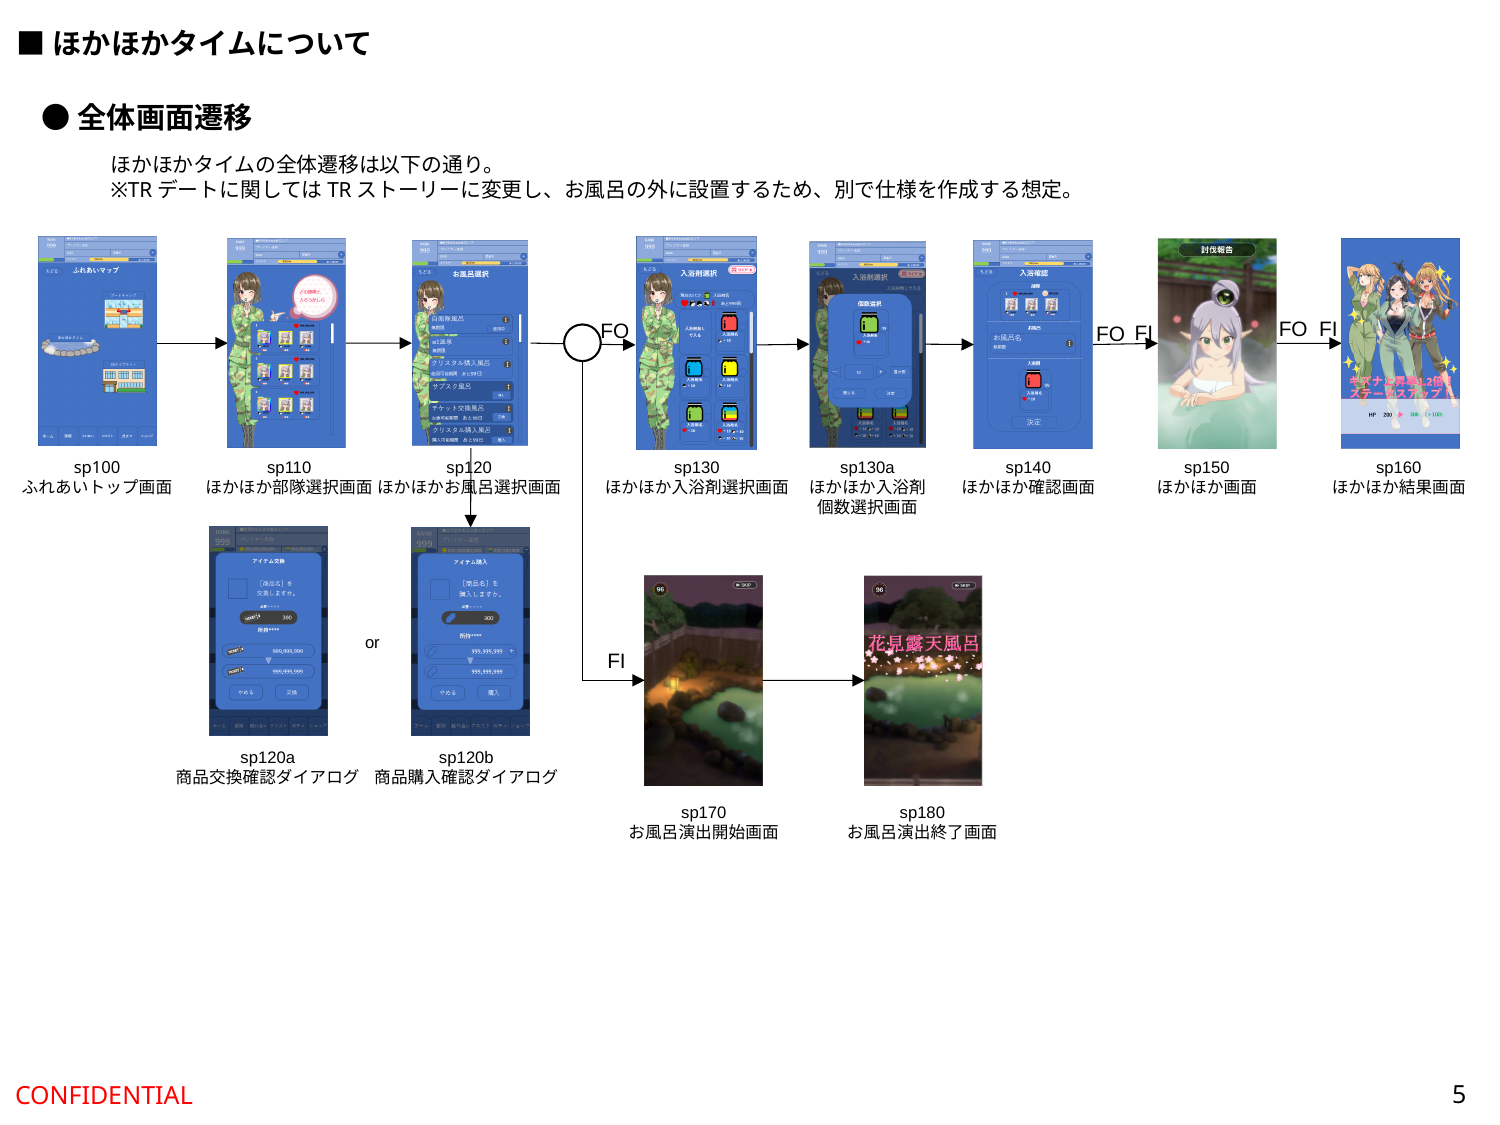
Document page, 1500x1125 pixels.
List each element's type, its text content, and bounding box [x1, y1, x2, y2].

text_box sp120b 商品購入確認ダイアログ [375, 739, 574, 794]
text_box sp120 ほかほかお風呂選択画面 [362, 449, 470, 505]
text_box [563, 323, 602, 343]
text_box sp130a ほかほか入浴剤 個数選択画面 [793, 449, 941, 525]
text_box sp150 ほかほか画面 [1141, 449, 1273, 505]
text_box ほかほかタイムの全体遷移は以下の通り。 ※TRデートに関してはTRストーリーに変更し、お風呂の外に設置するため、別で仕様を作成する想定。 [95, 144, 1098, 209]
text_box FI [592, 639, 644, 680]
text_box sp140 ほかほか確認画面 [946, 449, 1111, 505]
picture [973, 240, 1093, 449]
text_box sp160 ほかほか結果画面 [1316, 449, 1481, 505]
picture [412, 240, 528, 446]
text_box FO [1277, 344, 1304, 349]
text_box FO [1093, 313, 1119, 343]
text_box ■ほかほかタイムについて [1, 17, 388, 68]
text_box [453, 489, 470, 527]
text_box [471, 489, 774, 552]
picture [209, 526, 328, 736]
text_box sp120 ほかほかお風呂選択画面 [472, 449, 577, 489]
text_box or [350, 624, 395, 660]
picture [1157, 238, 1277, 449]
text_box FI [1304, 308, 1341, 343]
picture [411, 527, 530, 736]
picture [644, 575, 763, 786]
text_box sp180 お風呂演出終了画面 [832, 794, 1013, 850]
picture [1341, 238, 1460, 449]
text_box sp110 ほかほか部隊選択画面 [190, 449, 362, 505]
text_box FO [1277, 308, 1304, 343]
picture [809, 241, 926, 448]
text_box sp130 ほかほか入浴剤選択画面 [589, 449, 793, 505]
picture [636, 236, 757, 450]
text_box FI [1119, 345, 1157, 352]
text_box sp120a 商品交換確認ダイアログ [160, 739, 375, 794]
text_box FO [1093, 345, 1141, 354]
text_box FO [585, 309, 636, 343]
text_box FO [601, 345, 636, 350]
text_box ●全体画面遷移 [26, 91, 268, 142]
picture [38, 236, 157, 446]
text_box sp100 ふれあいトップ画面 [6, 449, 188, 505]
text_box FI [1304, 344, 1341, 349]
picture [864, 575, 983, 786]
text_box [563, 345, 602, 363]
picture [227, 238, 346, 449]
text_box sp170 お風呂演出開始画面 [613, 794, 794, 850]
slide_number 5 [1143, 1065, 1482, 1125]
text_box FI [1119, 312, 1157, 343]
footer CONFIDENTIAL [0, 1065, 507, 1125]
